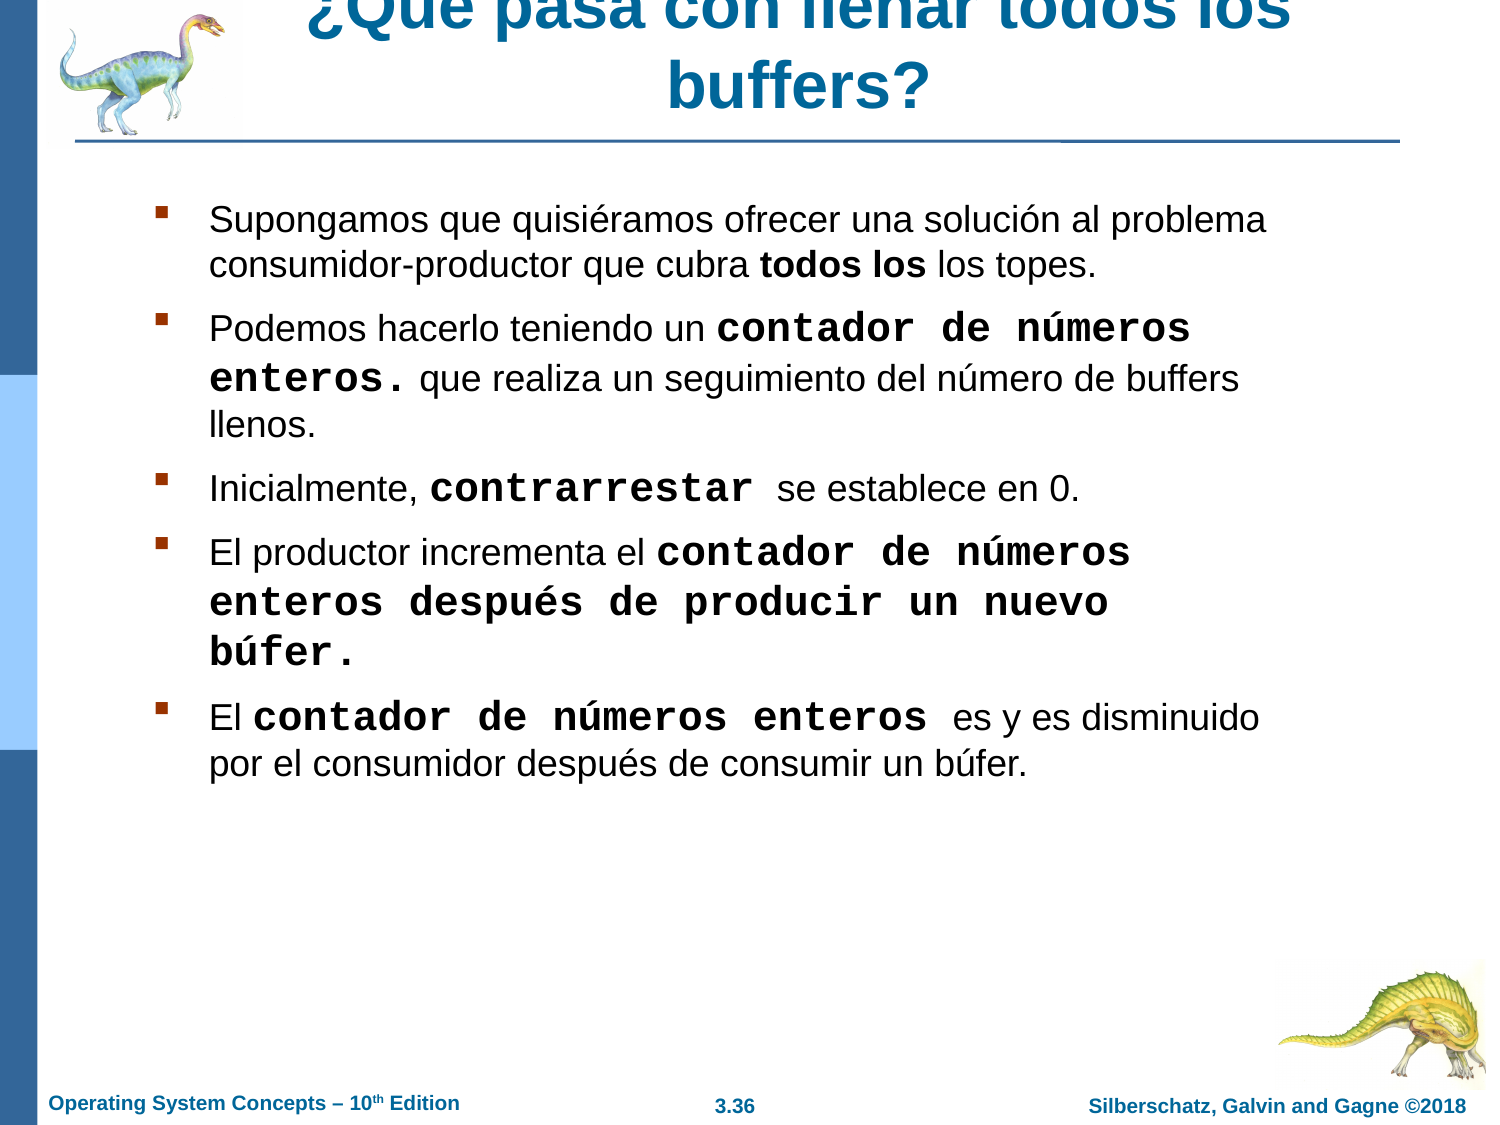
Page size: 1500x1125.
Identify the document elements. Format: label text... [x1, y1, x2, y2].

picture [46, 0, 243, 149]
title ¿Qué pasa con llenar todos los buffers? [153, 35, 1446, 130]
picture [1275, 959, 1486, 1090]
list Supongamos que quisiéramos ofrecer una solución al problema consumidor-productor que cubra todos los los topes. Podemos hacerlo teniendo un contador de números enteros. que realiza un seguimiento del número de buffers llenos. Inicialmente, contrarrestar se establece en 0. El productor incrementa el contador de números enteros después de producir un nuevo búfer. El contador de números enteros es y es disminuido por el consumidor después de consumir un búfer. [137, 187, 1291, 969]
